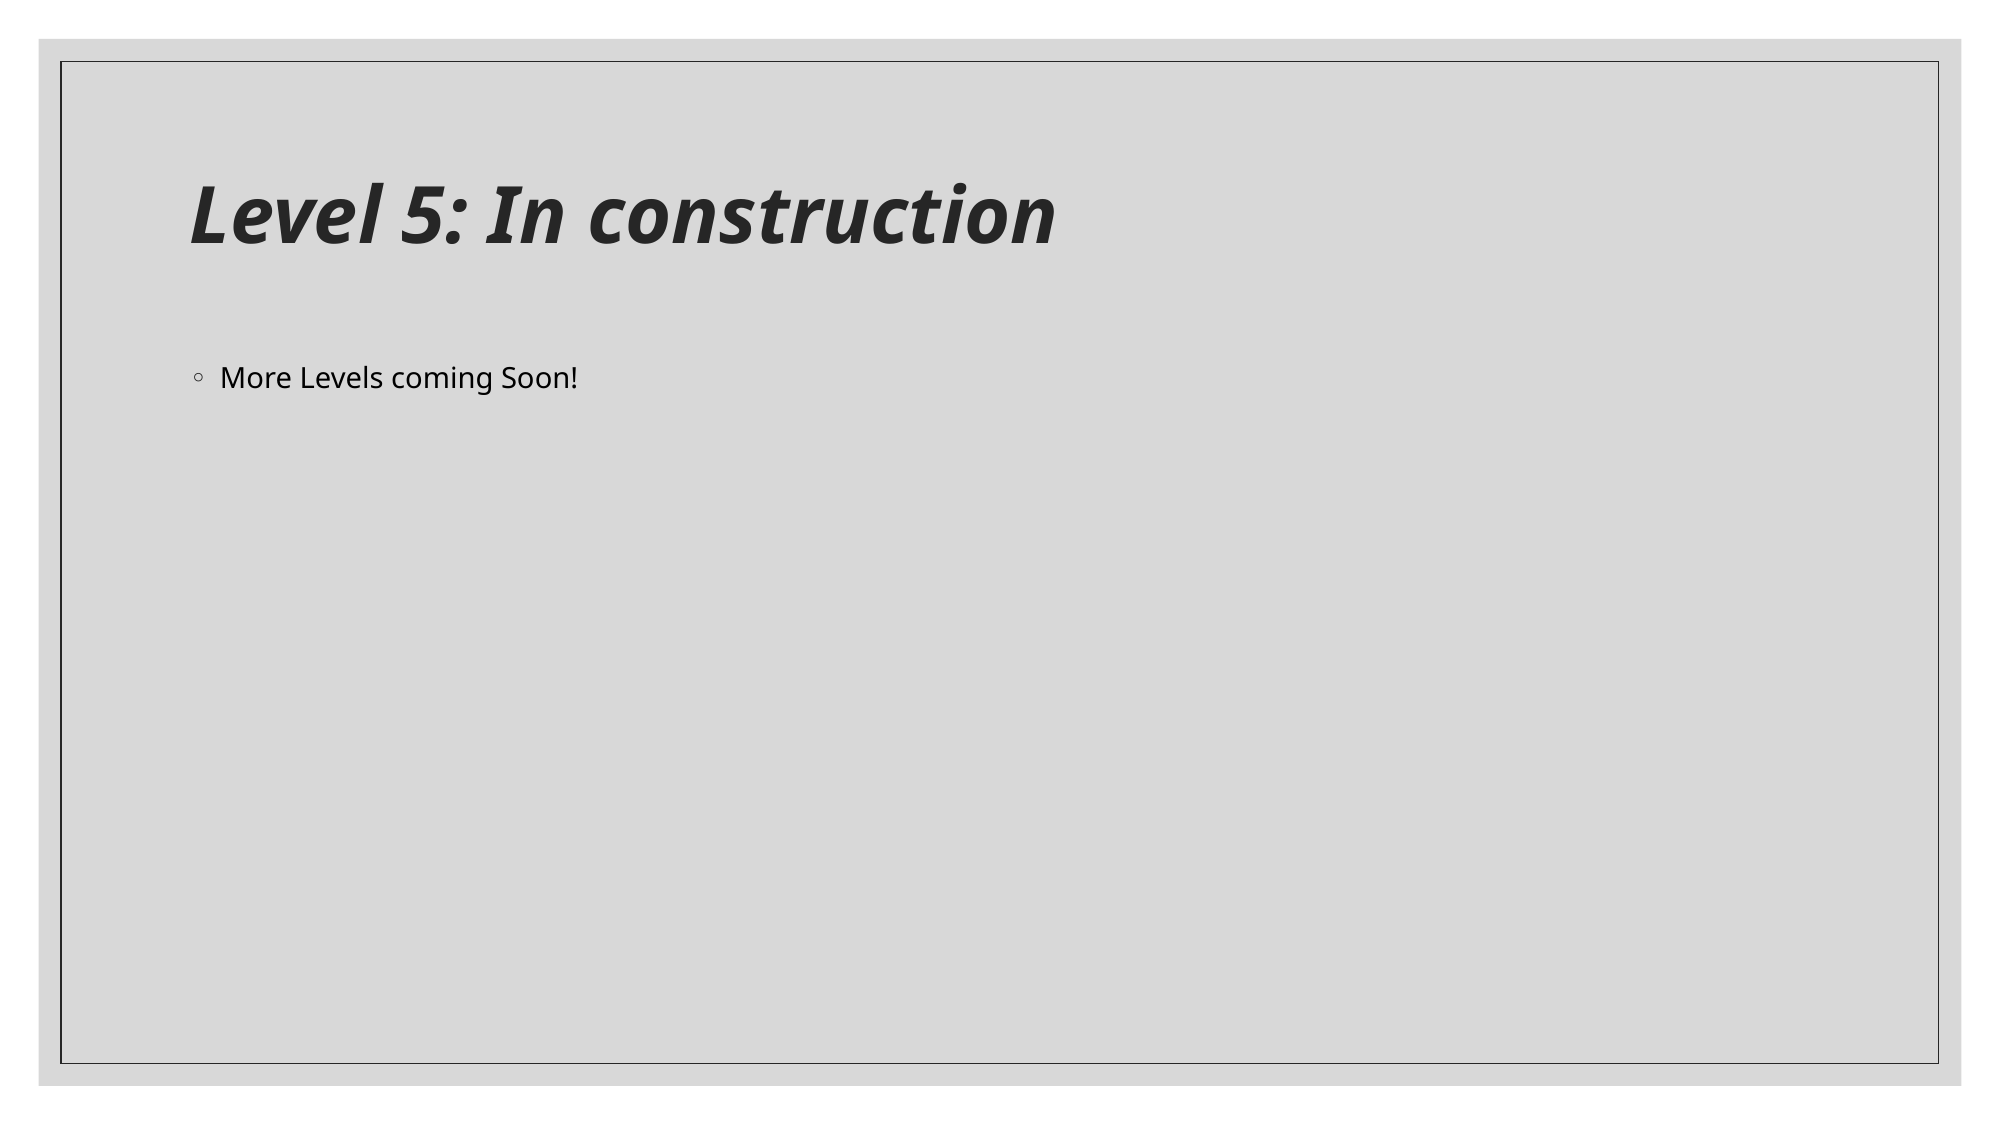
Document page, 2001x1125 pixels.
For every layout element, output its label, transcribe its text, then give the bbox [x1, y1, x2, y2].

list More Levels coming Soon! [174, 345, 1825, 977]
title Level 5: In construction [174, 105, 1825, 331]
